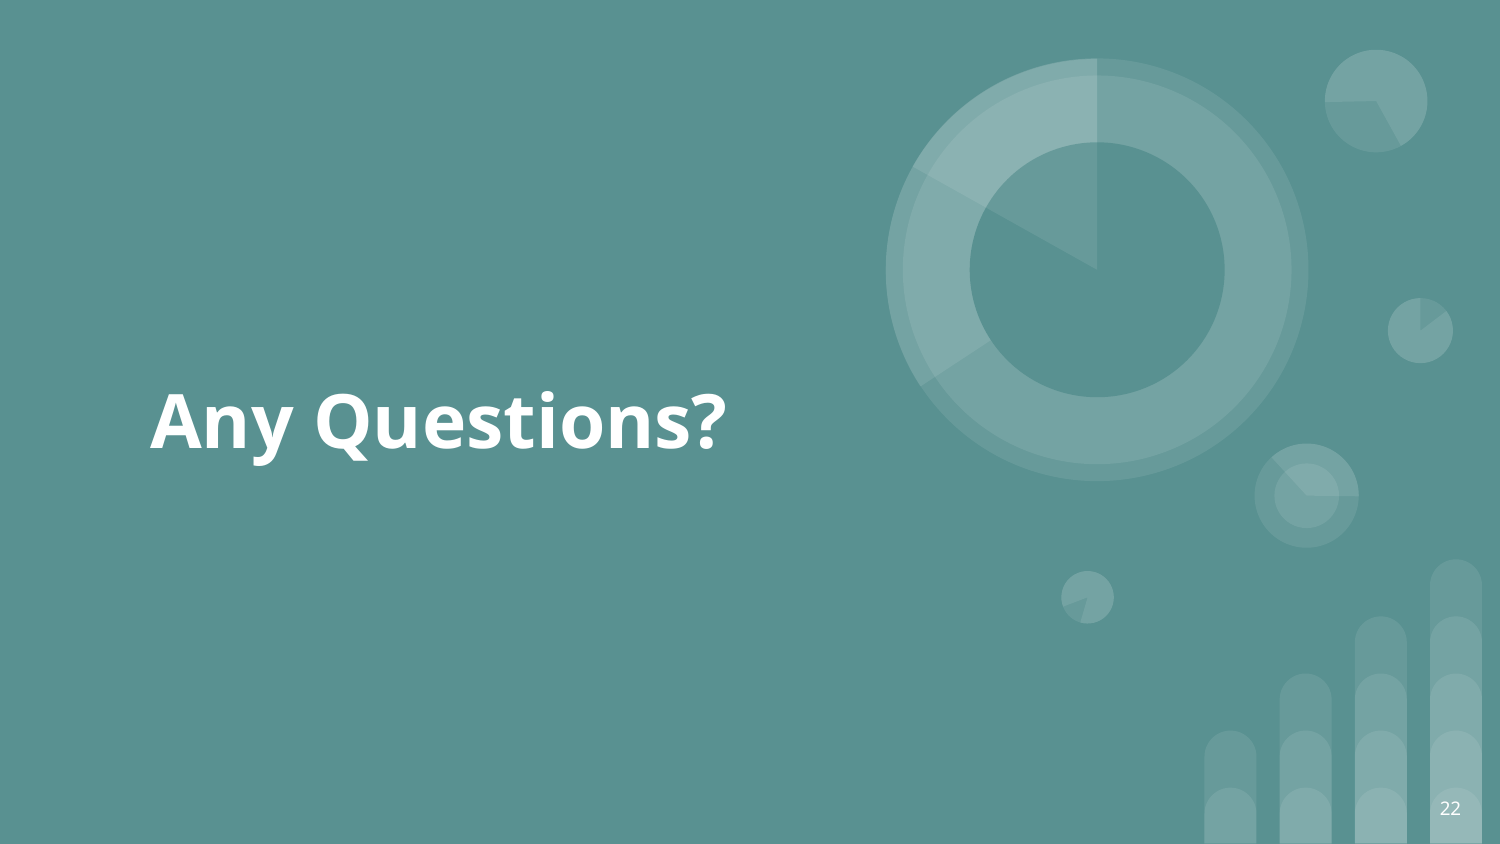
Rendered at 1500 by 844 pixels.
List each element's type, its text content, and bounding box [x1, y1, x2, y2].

title Any Questions? [135, 264, 834, 572]
slide_number 22 [1386, 777, 1477, 842]
